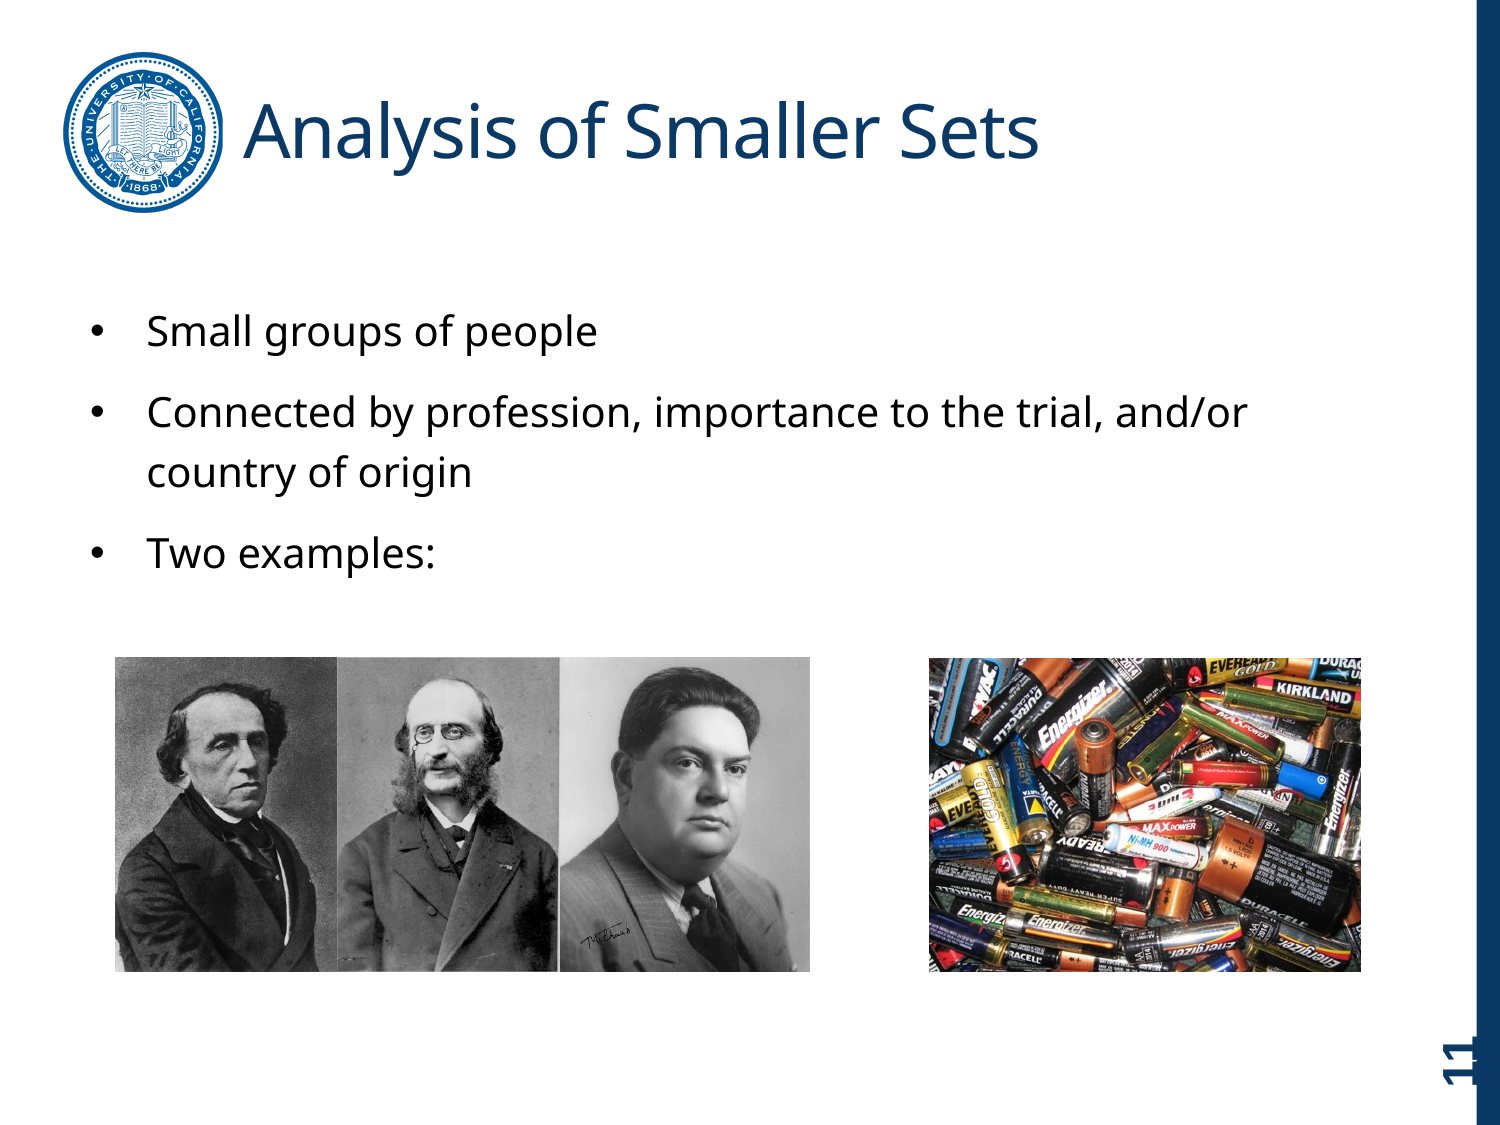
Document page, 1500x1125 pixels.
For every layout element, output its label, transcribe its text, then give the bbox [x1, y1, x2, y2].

list Small groups of people Connected by profession, importance to the trial, and/or country of origin Two examples: [75, 287, 1394, 1005]
title Analysis of Smaller Sets [228, 47, 1484, 181]
slide_number 11 [1427, 887, 1488, 1104]
picture [115, 657, 810, 972]
picture [928, 658, 1361, 972]
